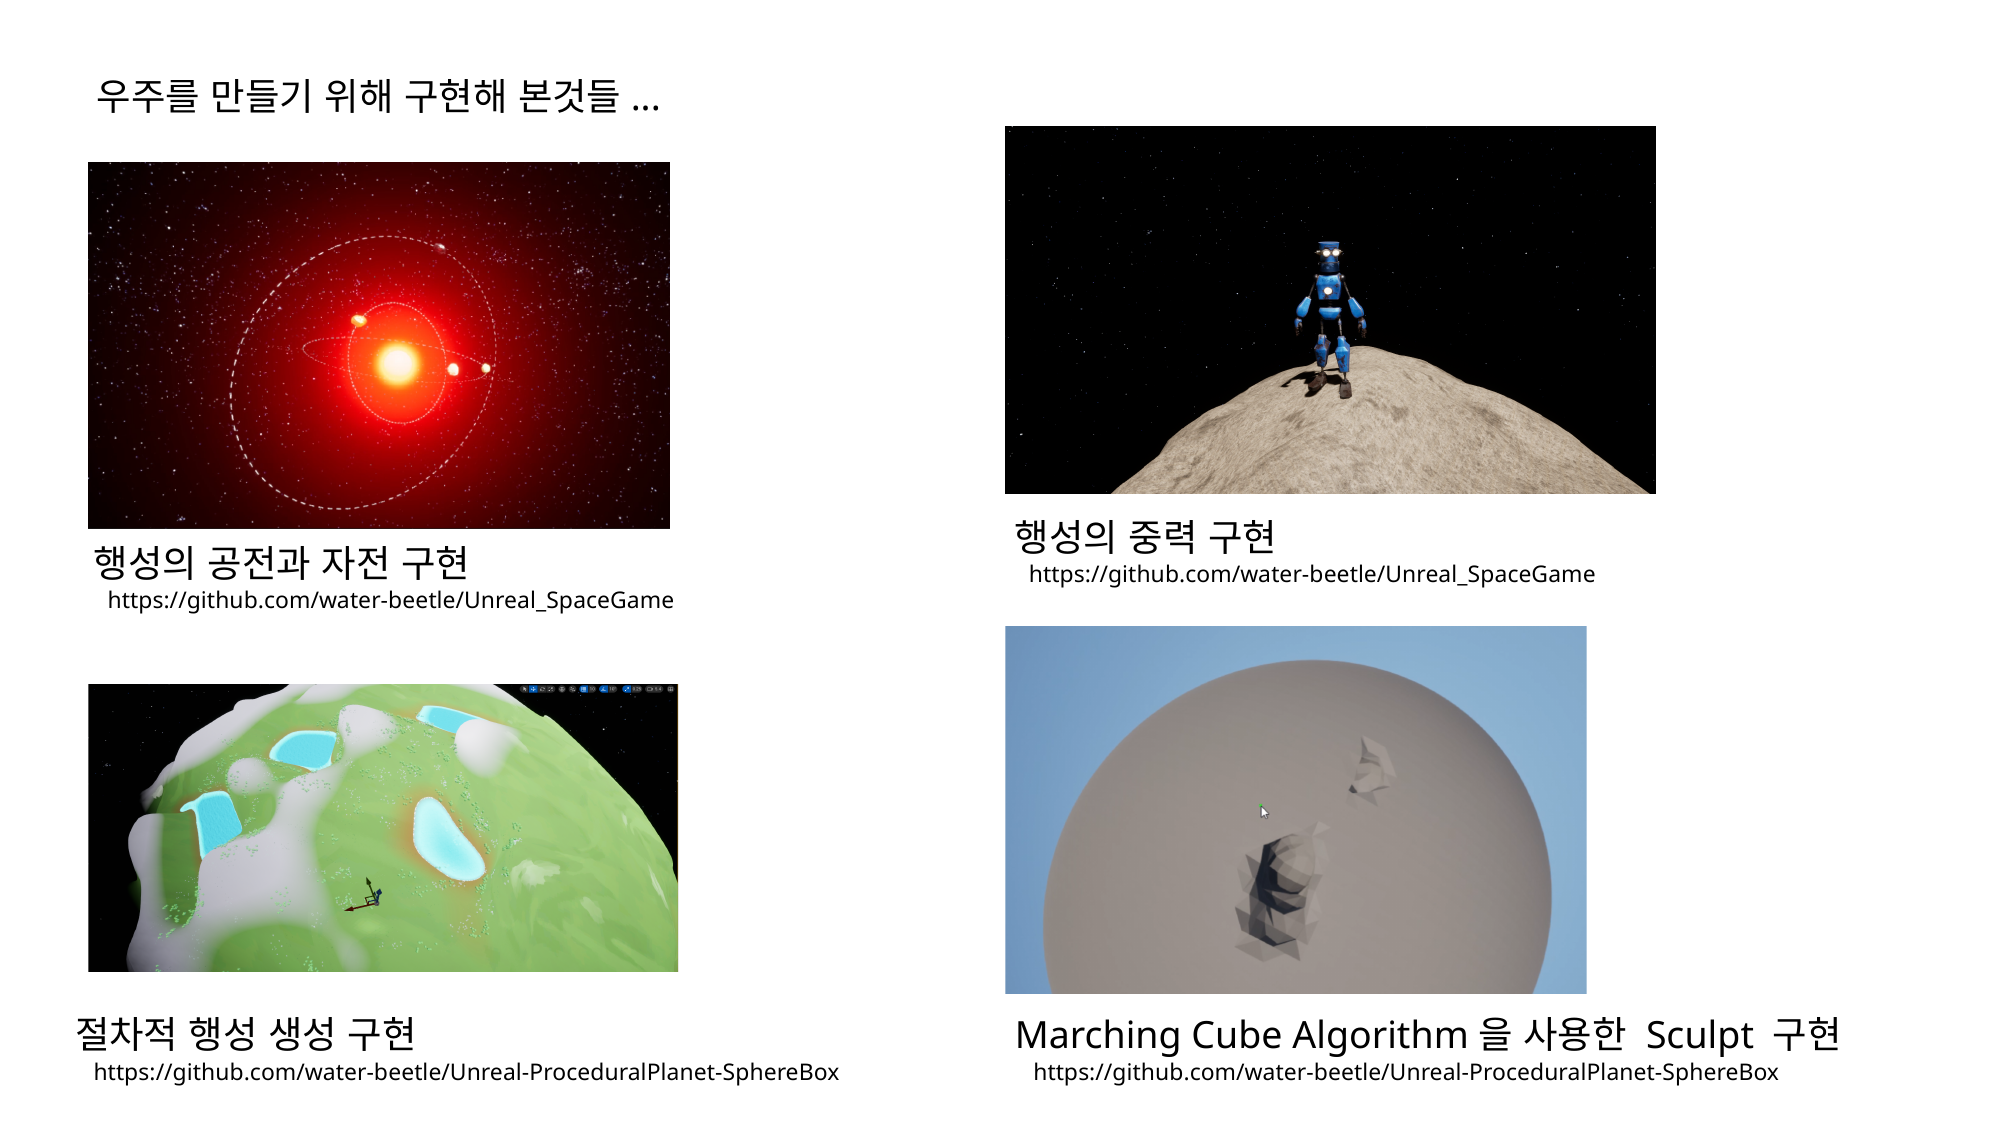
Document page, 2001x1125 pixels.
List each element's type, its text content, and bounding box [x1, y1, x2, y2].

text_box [1000, 506, 1621, 596]
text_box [60, 1003, 869, 1093]
picture [88, 162, 670, 529]
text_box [1000, 1003, 1868, 1093]
text_box 우주를 만들기 위해 구현해 본것들... [82, 65, 676, 126]
picture [1005, 626, 1587, 994]
picture [88, 684, 679, 972]
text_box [78, 532, 700, 622]
picture [1005, 126, 1656, 494]
